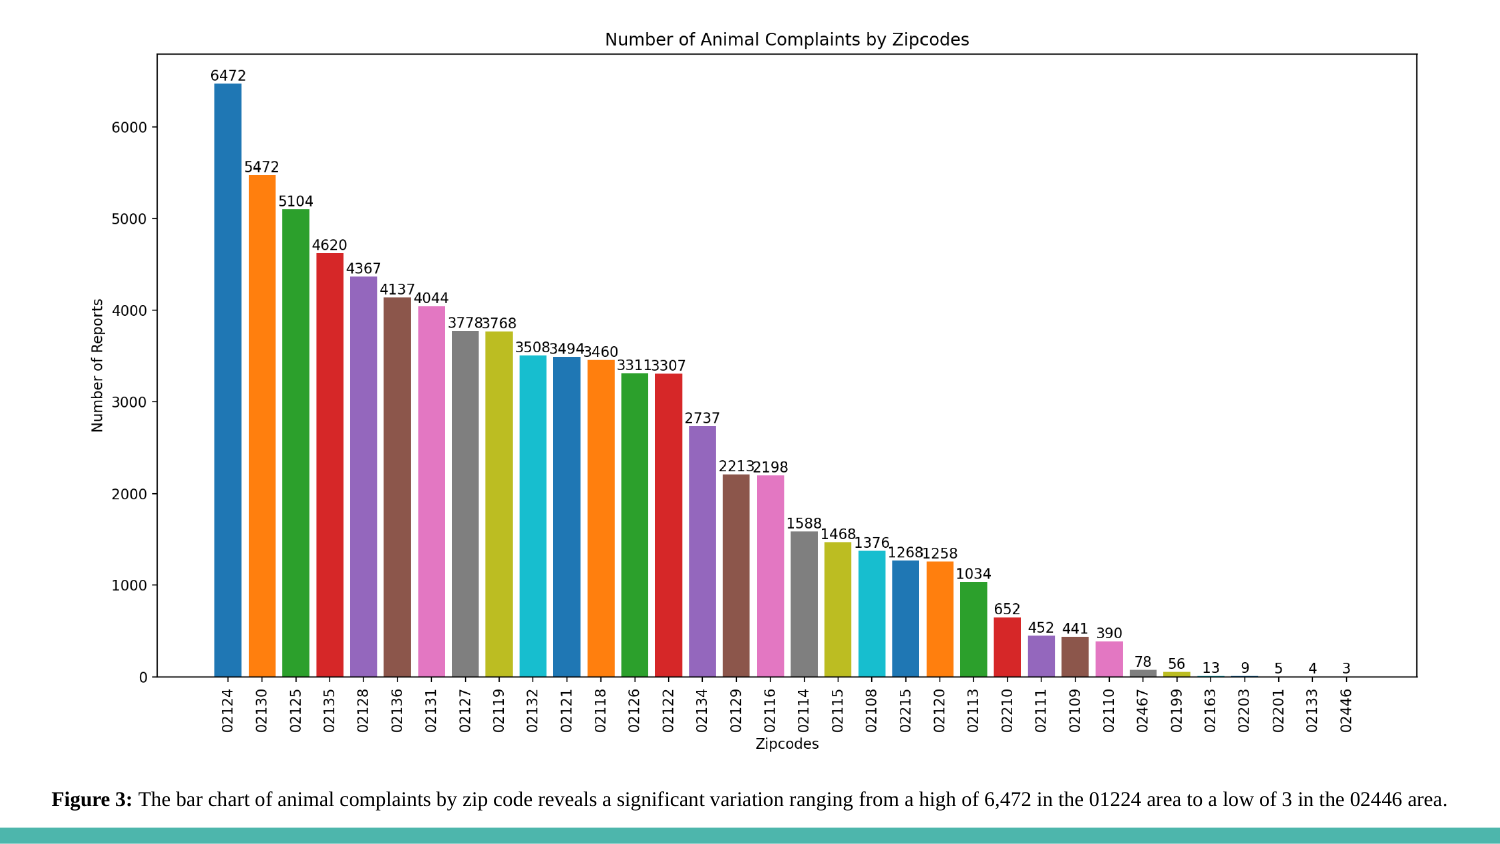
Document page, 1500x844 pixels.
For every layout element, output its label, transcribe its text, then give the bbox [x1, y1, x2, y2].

list Figure 3: The bar chart of animal complaints by zip code reveals a significant variation ranging from a high of 6,472 in the 01224 area to a low of 3 in the 02446 area. [0, 766, 1500, 826]
picture [65, 20, 1435, 759]
